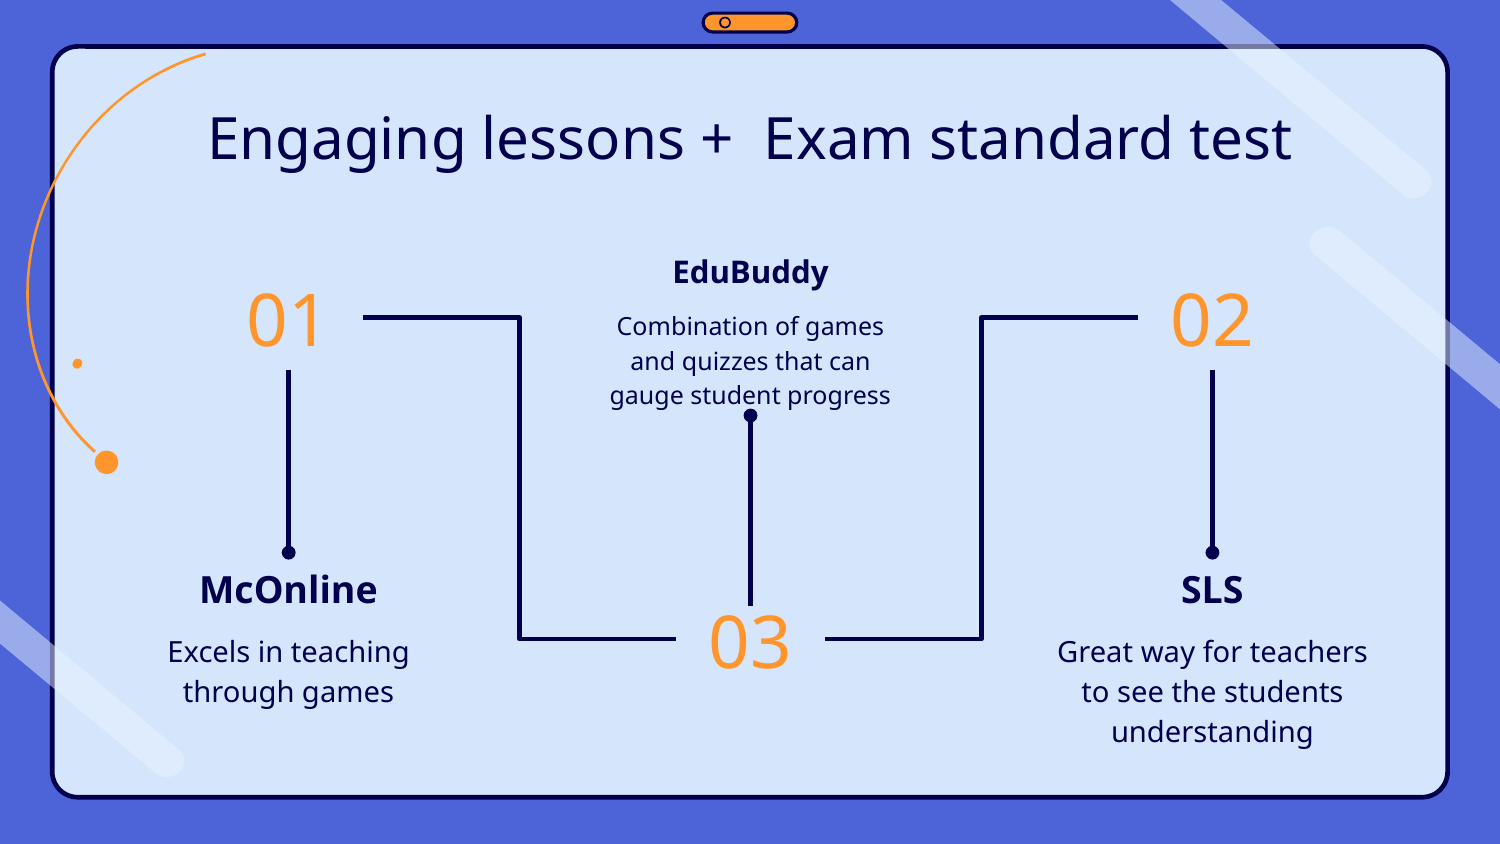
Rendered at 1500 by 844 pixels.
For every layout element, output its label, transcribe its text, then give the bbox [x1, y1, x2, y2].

title Engaging lessons + Exam standard test [118, 86, 1382, 180]
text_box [1041, 264, 1384, 718]
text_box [117, 264, 460, 718]
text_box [362, 317, 677, 640]
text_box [824, 317, 1139, 640]
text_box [579, 230, 922, 510]
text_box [579, 520, 922, 692]
